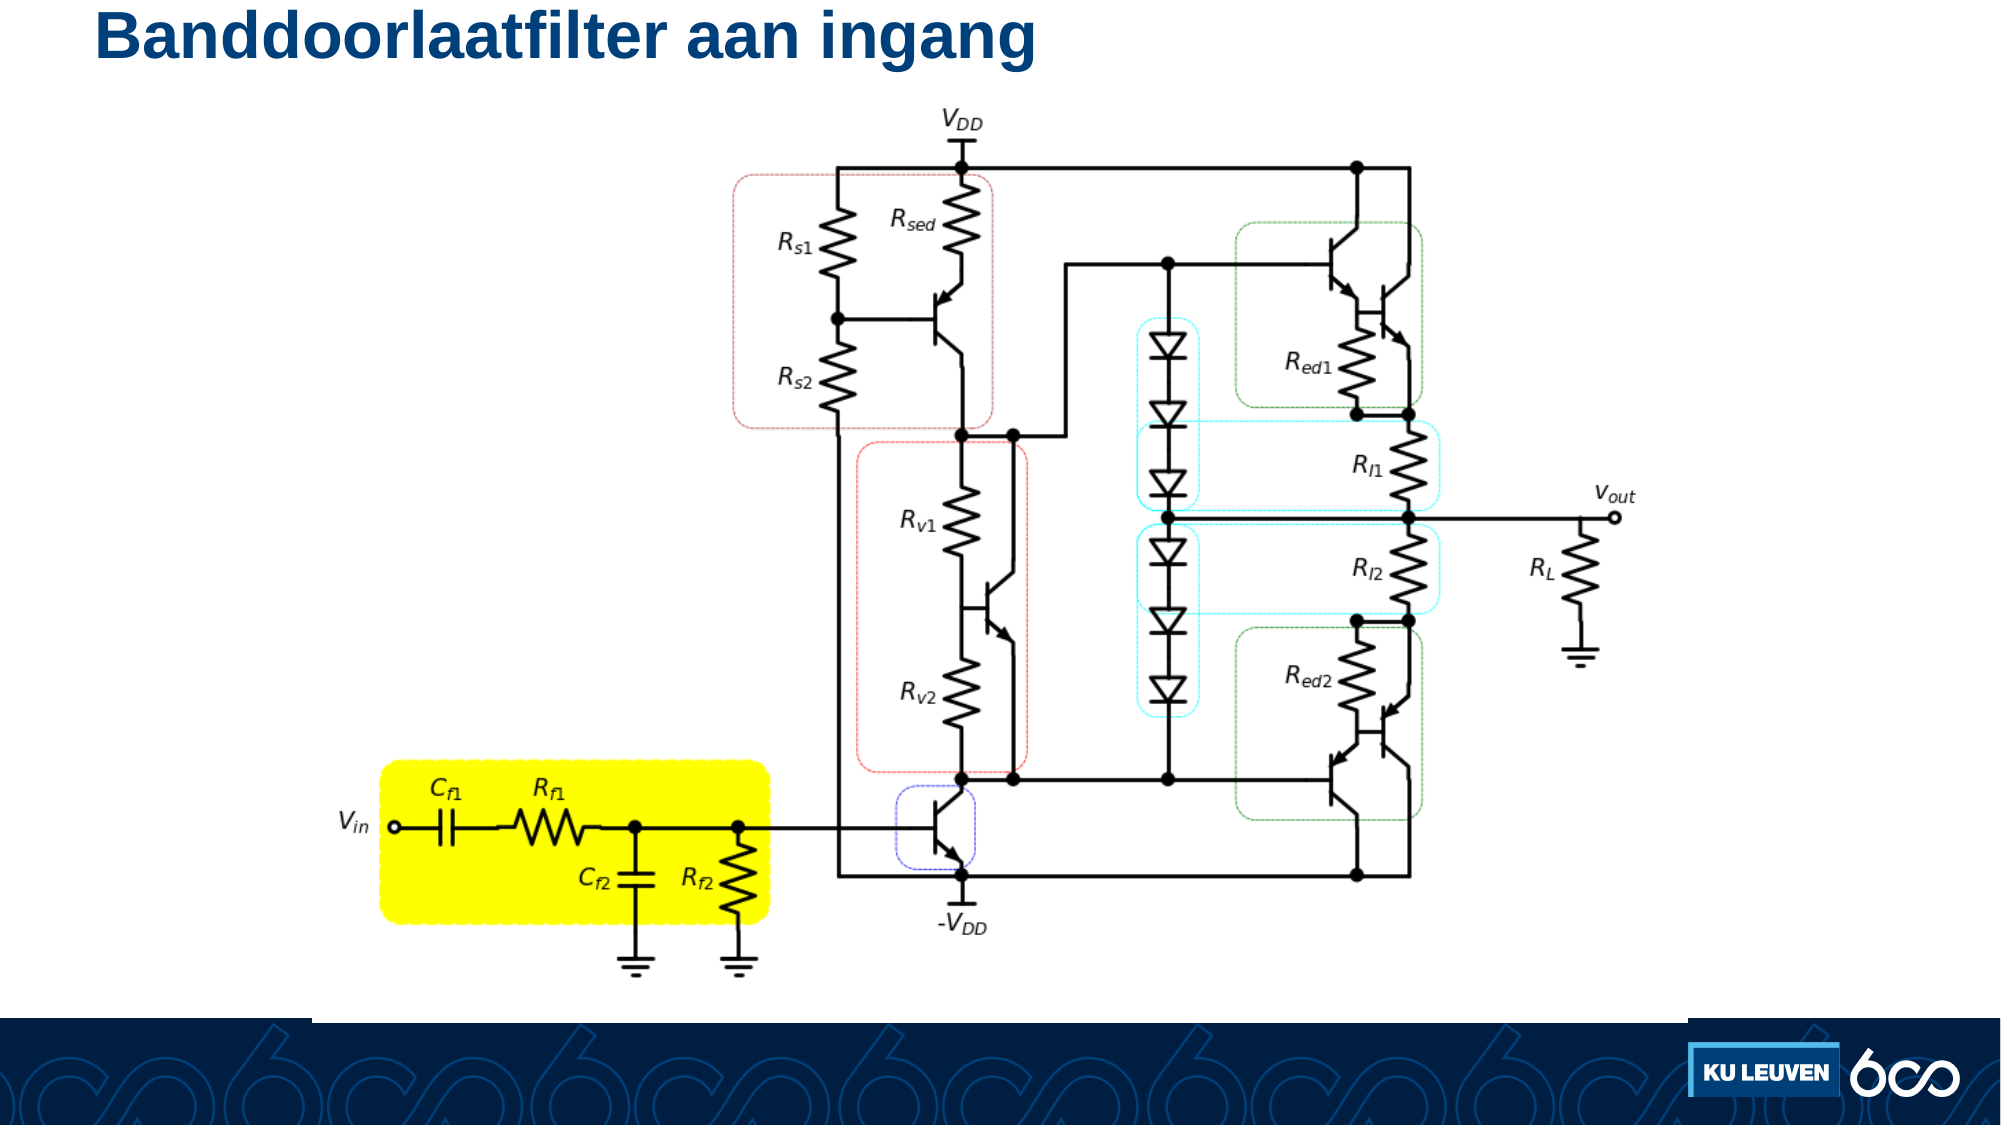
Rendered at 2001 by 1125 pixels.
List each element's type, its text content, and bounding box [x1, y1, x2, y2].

picture [0, 92, 2001, 1125]
title Banddoorlaatfilter aan ingang [94, 0, 1906, 108]
